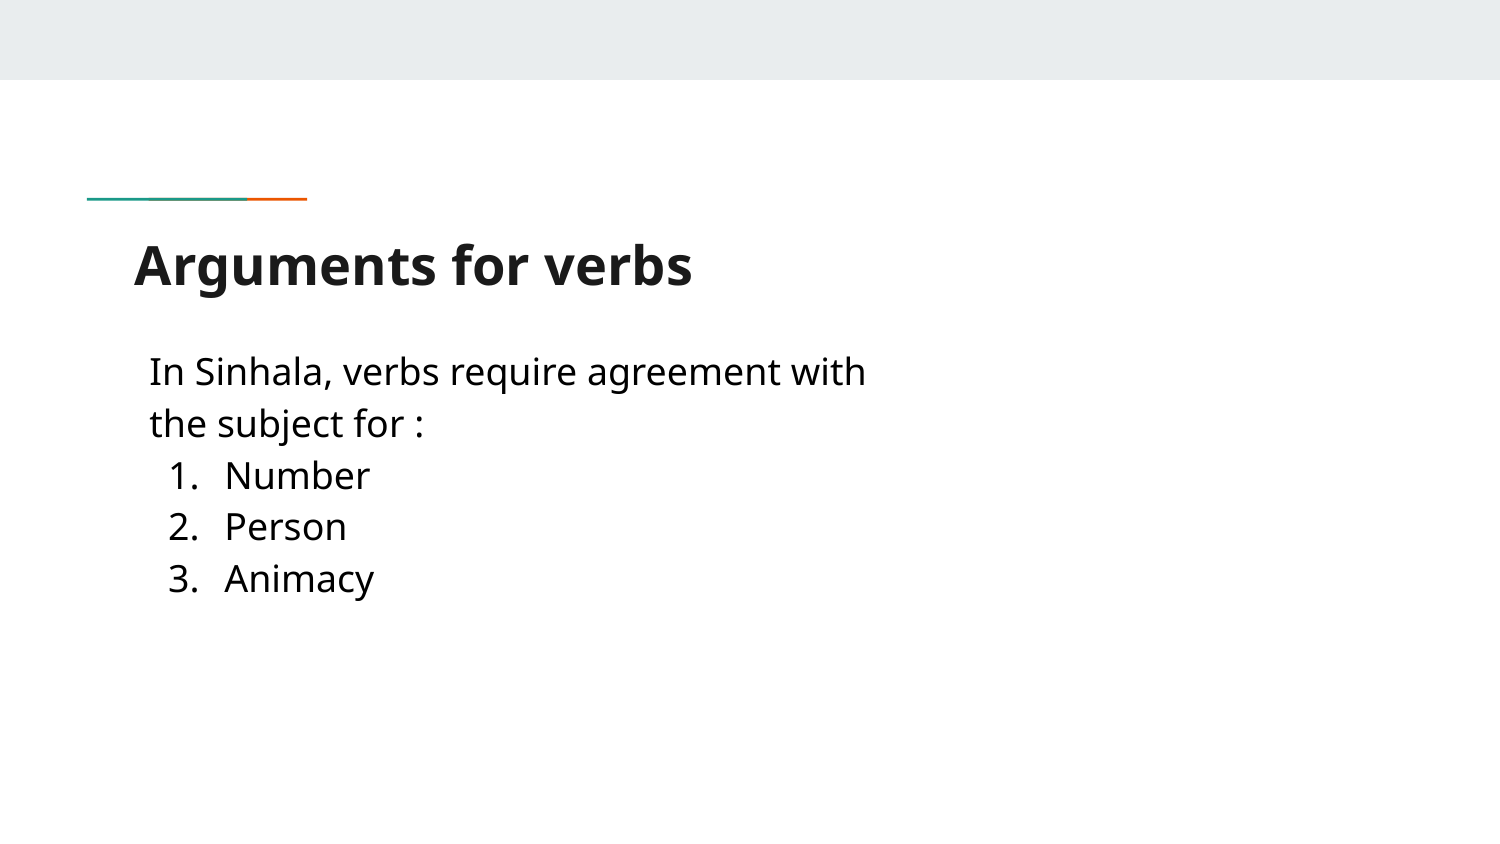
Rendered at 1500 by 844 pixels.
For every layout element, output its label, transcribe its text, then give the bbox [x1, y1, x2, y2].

title Arguments for verbs [119, 216, 1129, 320]
list In Sinhala, verbs require agreement with the subject for : Number Person Animacy [134, 326, 935, 666]
